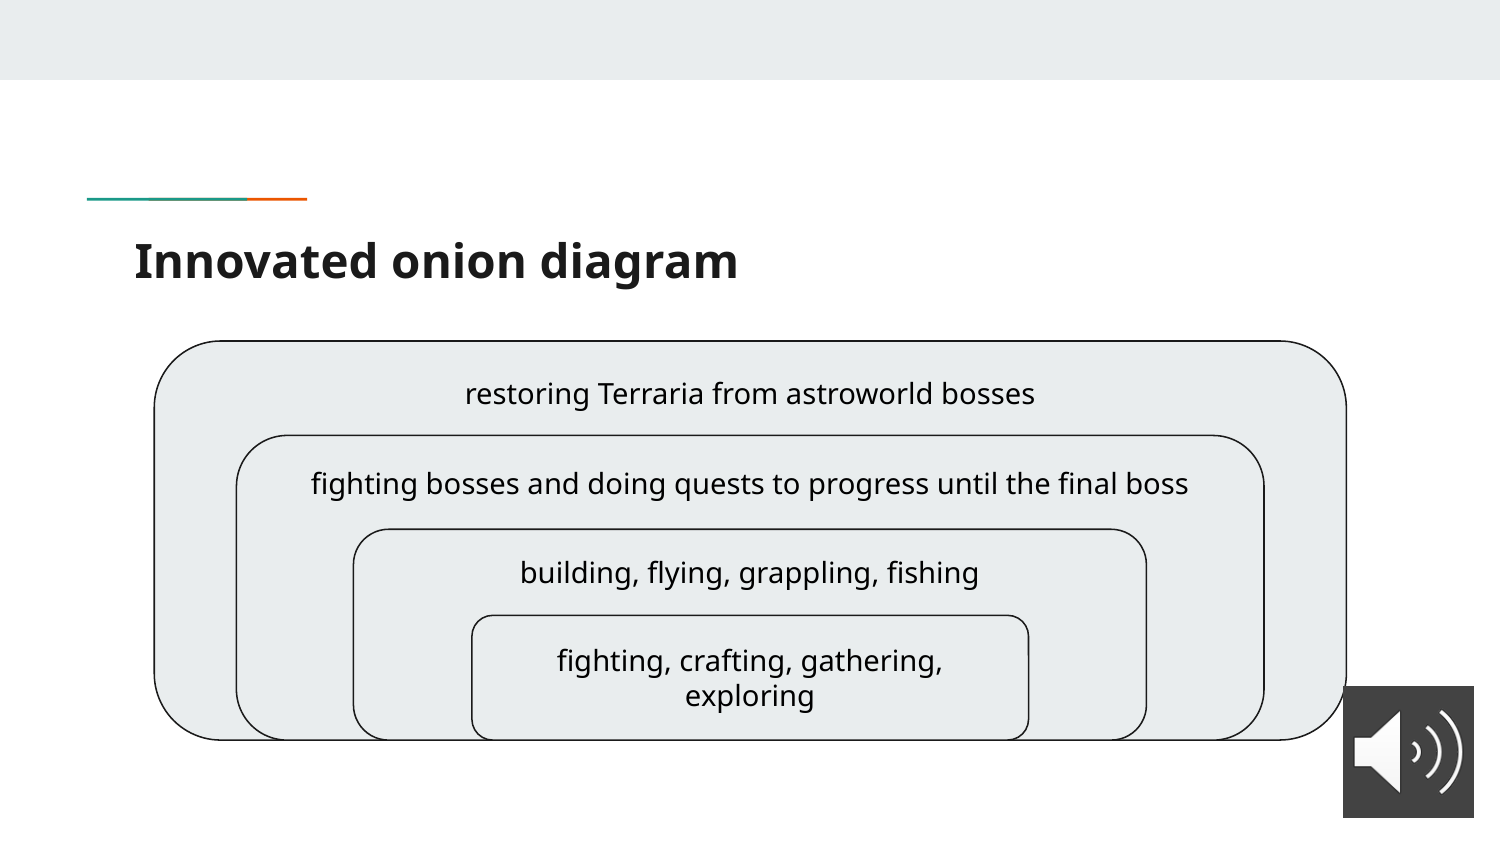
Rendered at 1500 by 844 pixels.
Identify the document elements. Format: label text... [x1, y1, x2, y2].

picture [1341, 685, 1476, 819]
text_box fighting bosses and doing quests to progress until the final boss [236, 435, 1265, 741]
text_box building, flying, grappling, fishing [353, 529, 1147, 741]
text_box fighting, crafting, gathering, exploring [471, 615, 1029, 741]
text_box restoring Terraria from astroworld bosses [154, 340, 1347, 741]
title Innovated onion diagram [119, 216, 1381, 305]
